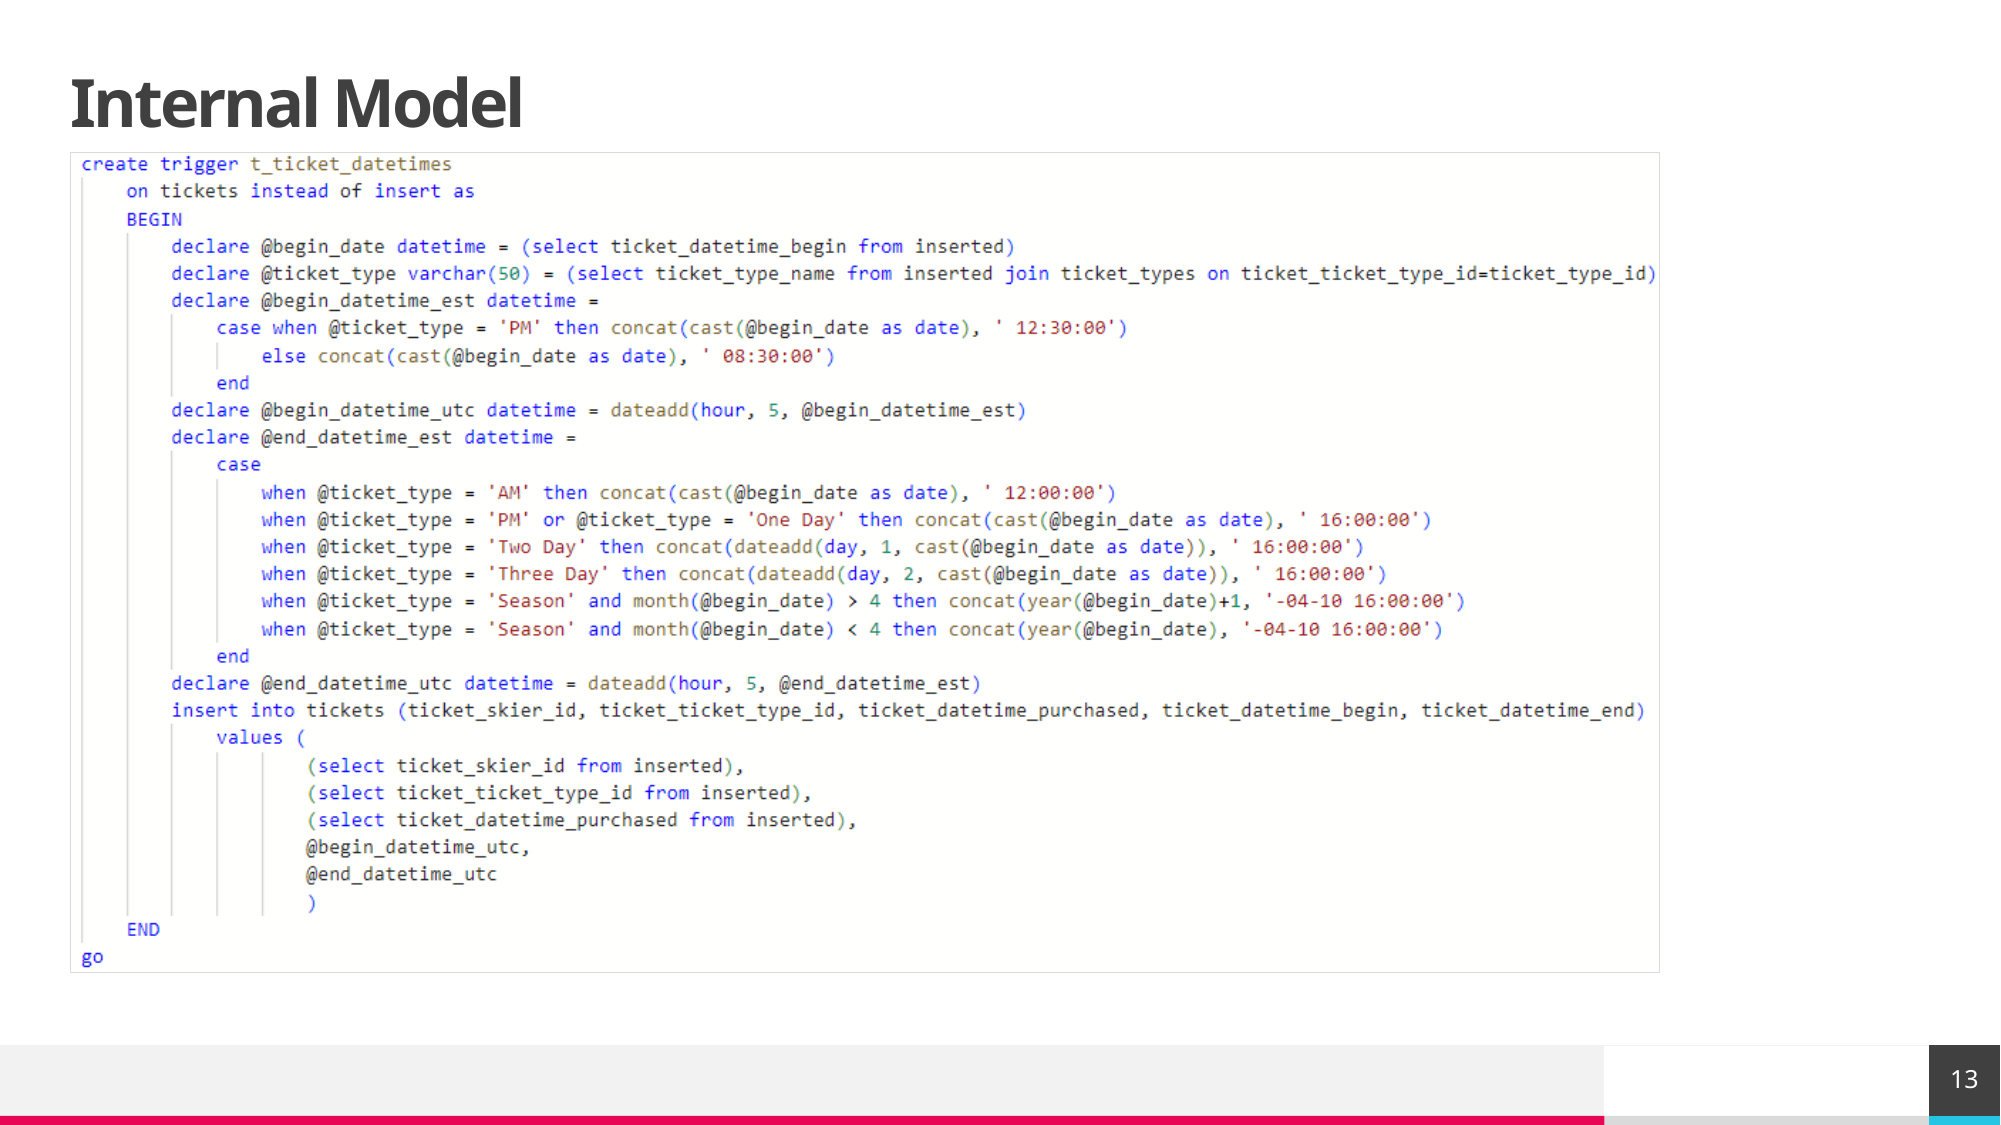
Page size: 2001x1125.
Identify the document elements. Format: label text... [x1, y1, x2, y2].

title Internal Model [70, 70, 1932, 142]
picture [70, 152, 1660, 973]
slide_number 13 [1929, 1045, 2000, 1116]
